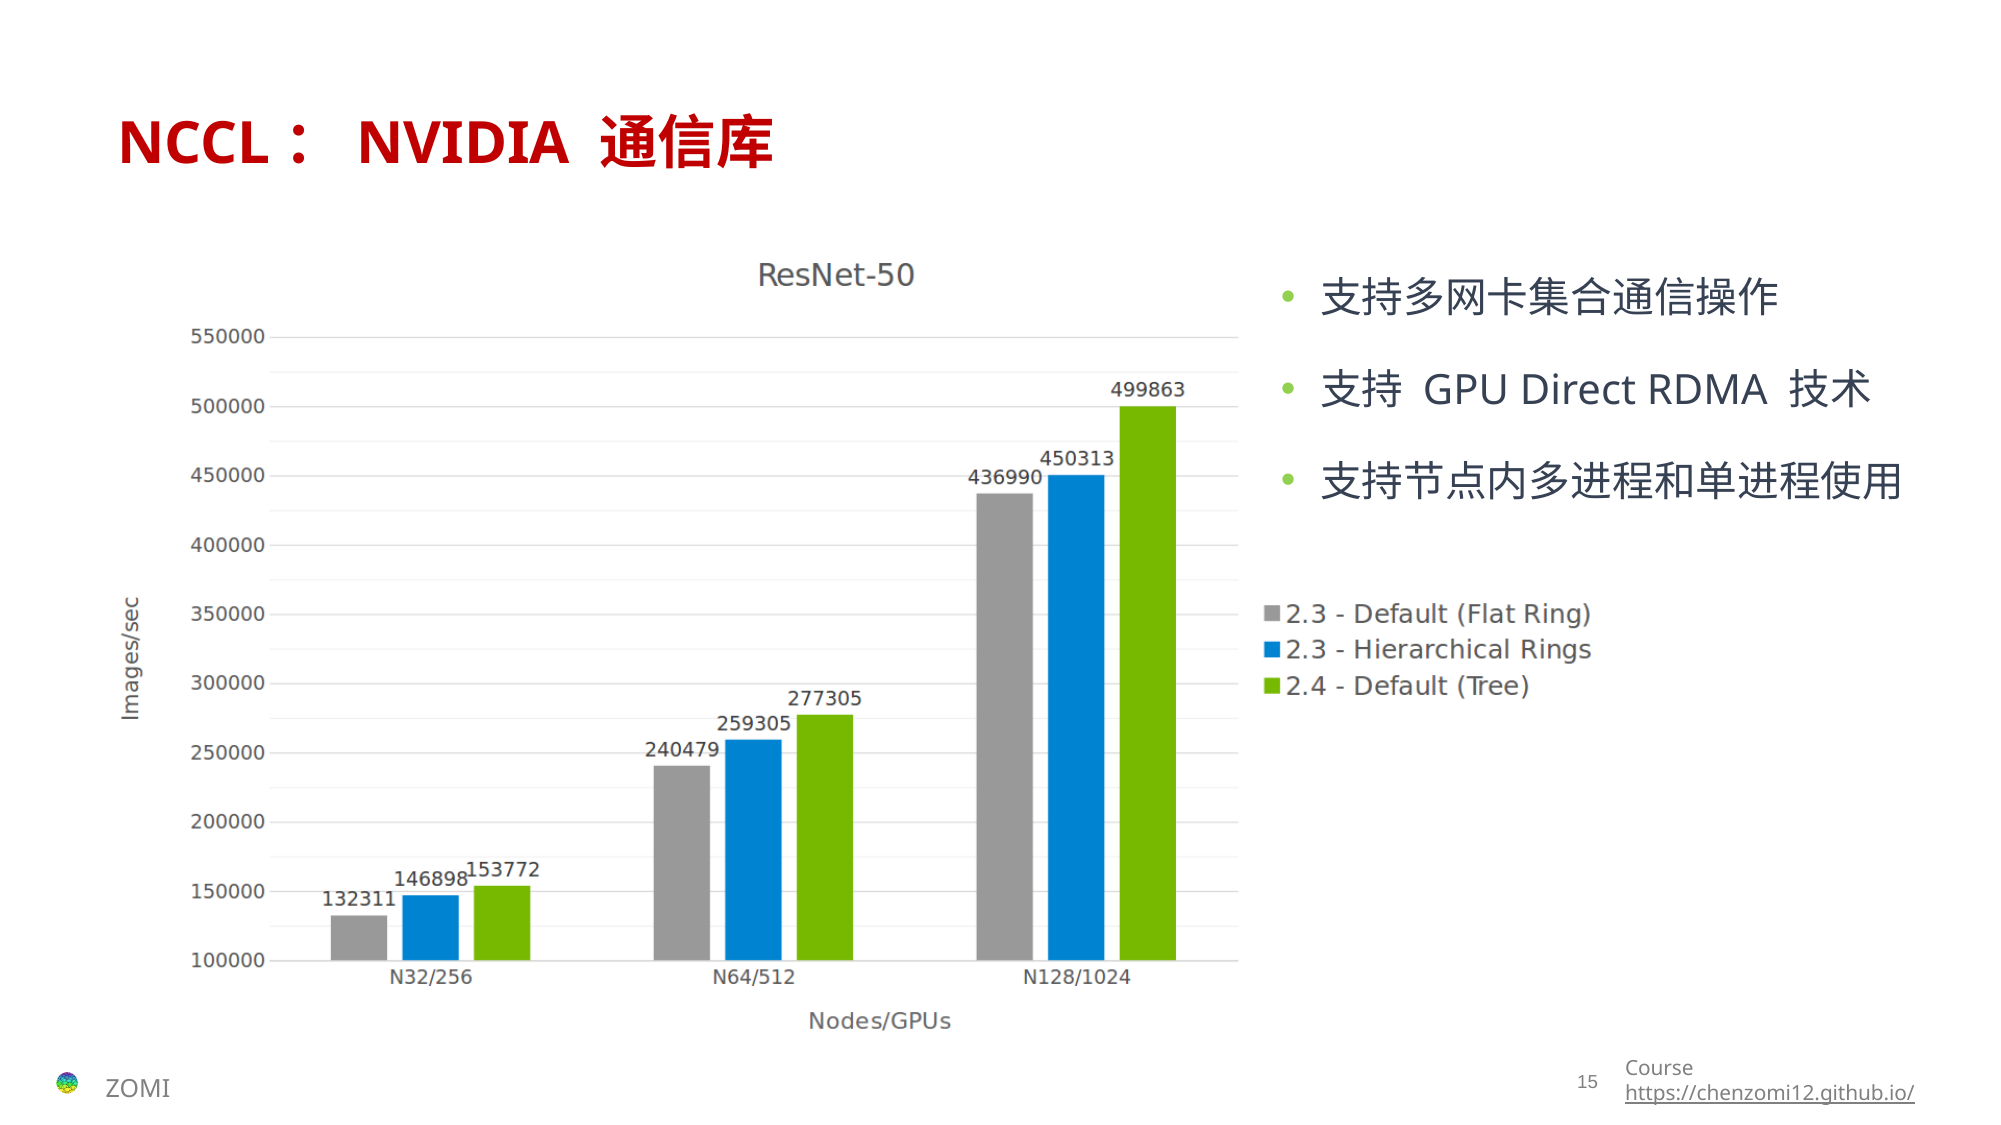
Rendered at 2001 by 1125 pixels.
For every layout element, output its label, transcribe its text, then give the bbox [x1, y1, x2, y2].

list 支持多网卡集合通信操作 支持 GPU Direct RDMA 技术 支持节点内多进程和单进程使用 [1622, 238, 1941, 511]
title NCCL：NVIDIA 通信库 [102, 91, 1901, 189]
picture [57, 1073, 77, 1093]
picture [85, 238, 1622, 1049]
